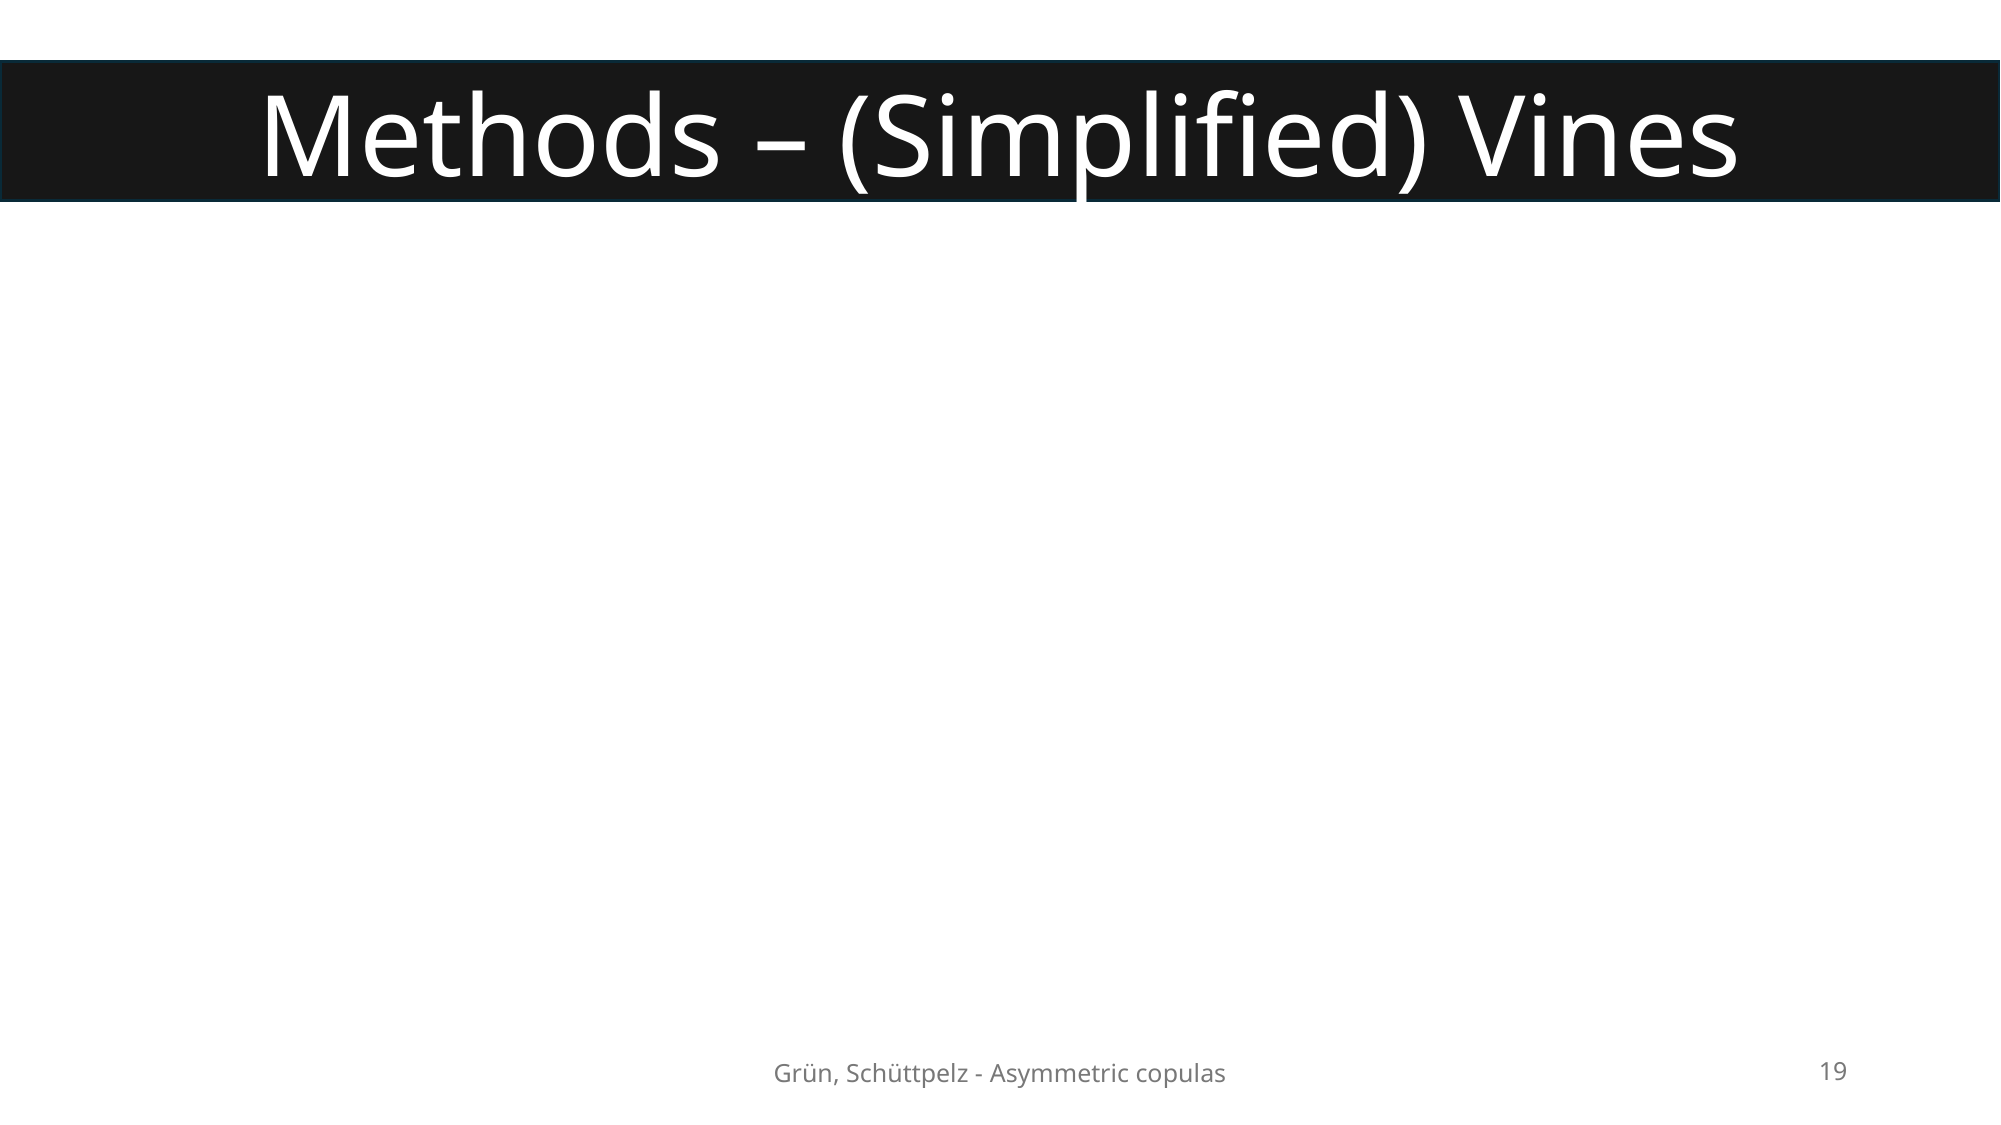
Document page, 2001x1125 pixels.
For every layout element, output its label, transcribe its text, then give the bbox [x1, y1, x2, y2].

slide_number 19 [1412, 1042, 1863, 1103]
footer Grün, Schüttpelz - Asymmetric copulas [662, 1042, 1338, 1103]
text_box Methods – (Simplified) Vines [0, 60, 2000, 202]
